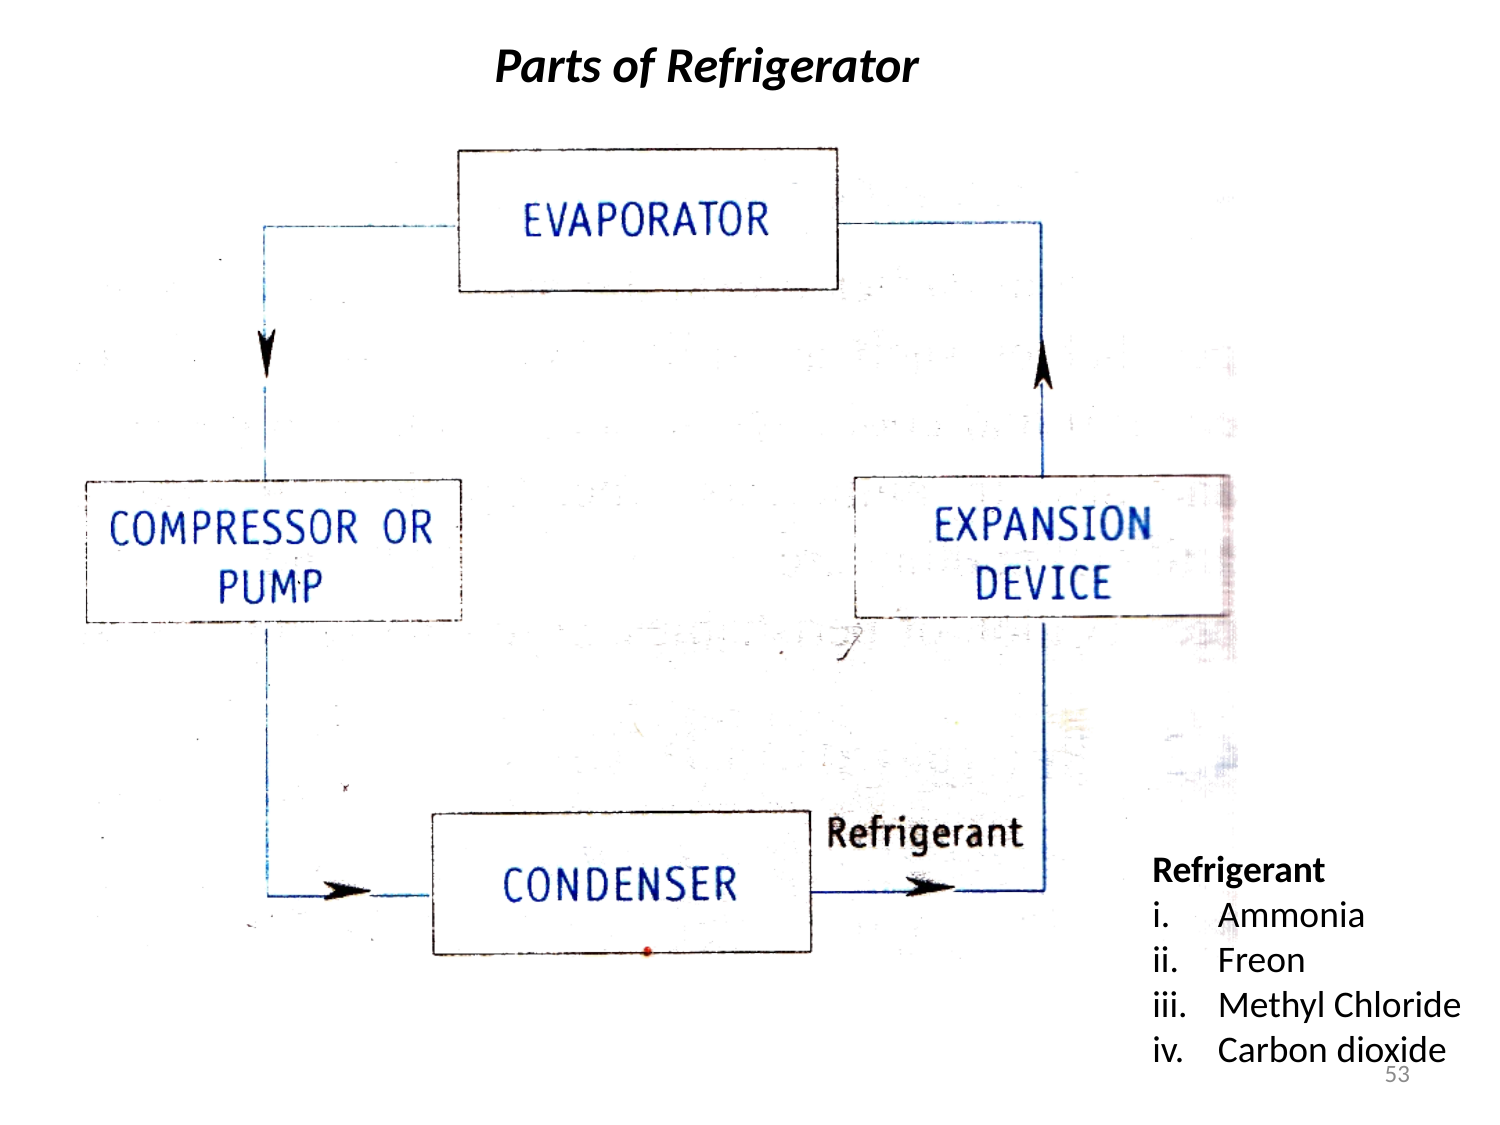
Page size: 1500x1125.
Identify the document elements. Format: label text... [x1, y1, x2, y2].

slide_number 53 [1074, 1042, 1425, 1103]
text_box Parts of Refrigerator [312, 24, 1113, 100]
text_box Refrigerant Ammonia Freon Methyl Chloride Carbon dioxide [1137, 837, 1500, 1078]
picture [74, 137, 1238, 959]
